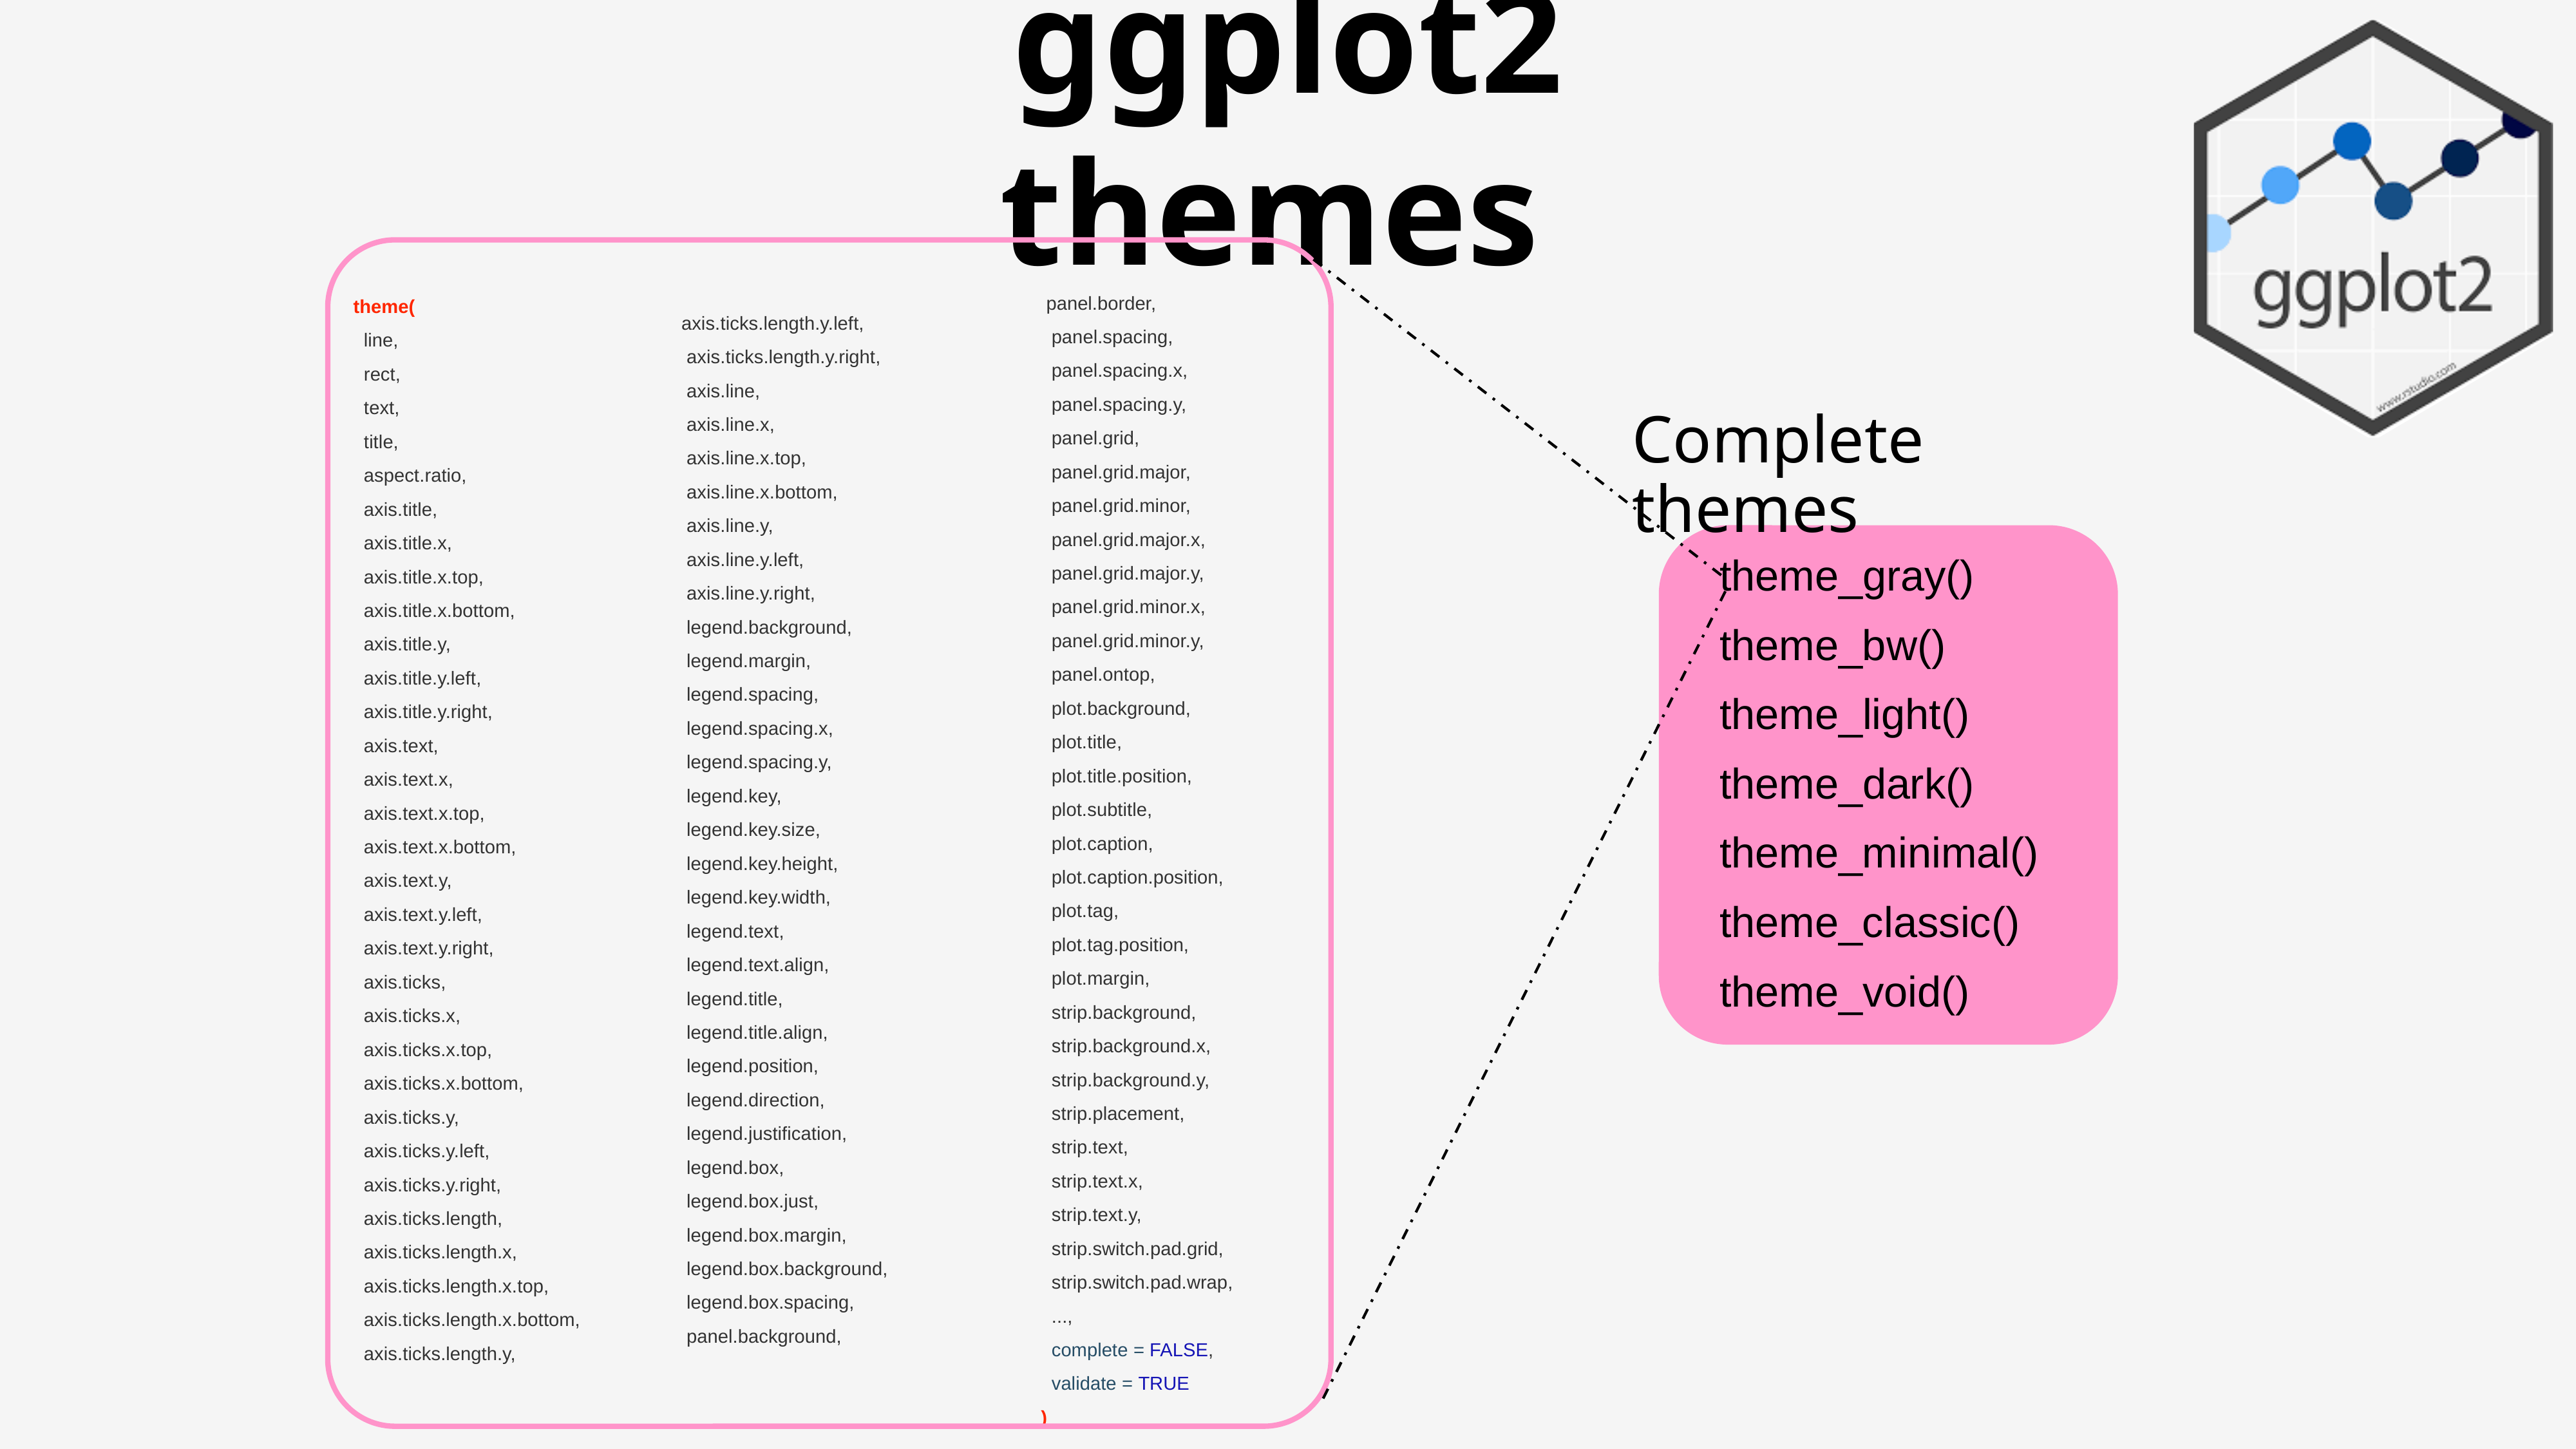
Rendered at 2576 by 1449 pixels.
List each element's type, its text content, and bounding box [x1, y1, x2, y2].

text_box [1313, 259, 1728, 1399]
text_box [327, 240, 1314, 1426]
picture [2193, 19, 2553, 438]
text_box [1732, 433, 2150, 1045]
text_box panel.border, panel.spacing, panel.spacing.x, panel.spacing.y, panel.grid, panel.grid.major, panel.grid.minor, panel.grid.major.x, panel.grid.major.y, panel.grid.minor.x, panel.grid.minor.y, panel.ontop, plot.background, plot.title, plot.title.position, plot.subtitle, plot.caption, plot.caption.position, plot.tag, plot.tag.position, plot.margin, strip.background, strip.background.x, strip.background.y, strip.placement, strip.text, strip.text.x, strip.text.y, strip.switch.pad.grid, strip.switch.pad.wrap, ..., complete = FALSE, validate = TRUE ) [1036, 1405, 1320, 1434]
text_box ggplot2 themes [729, 0, 1847, 301]
